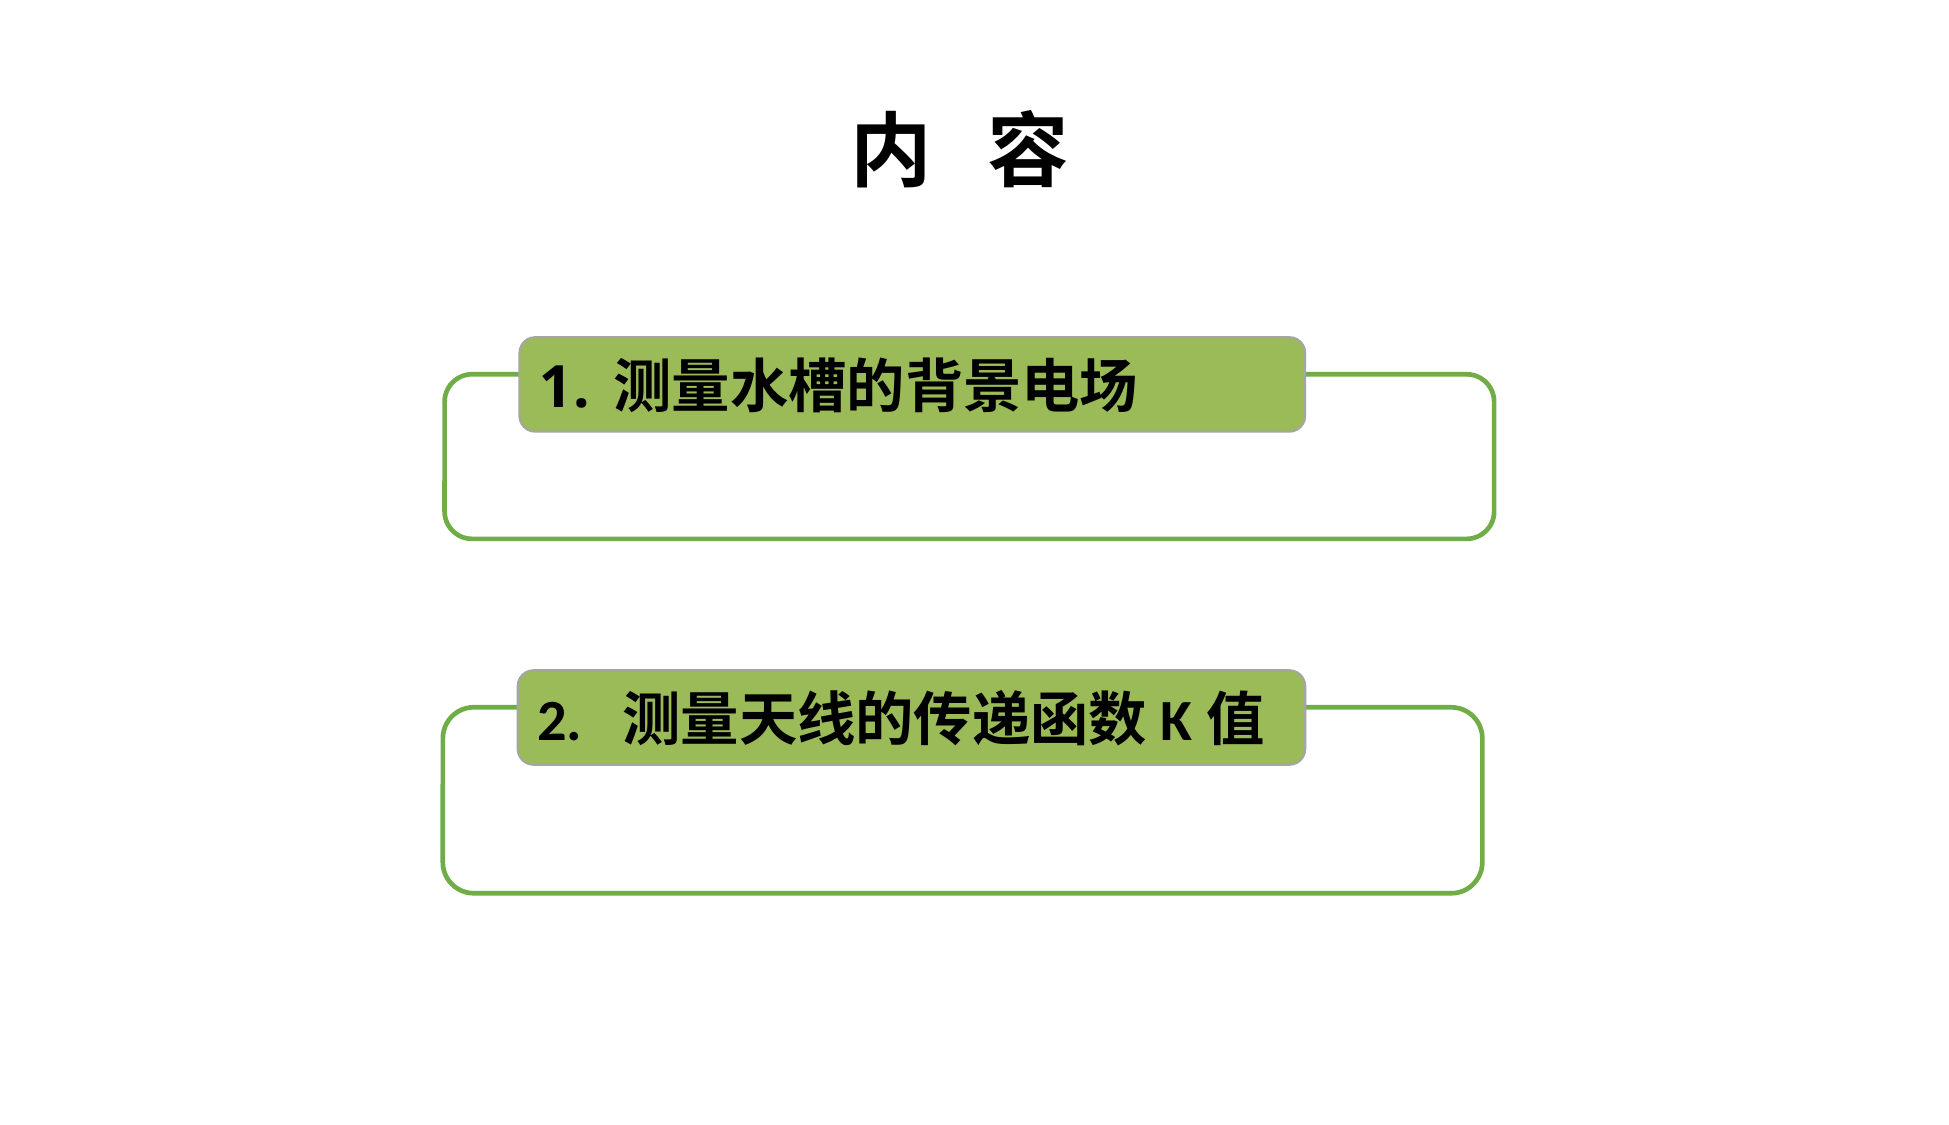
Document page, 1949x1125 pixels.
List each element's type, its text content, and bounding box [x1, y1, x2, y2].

text_box 内 容 [226, 101, 1577, 206]
text_box [444, 374, 1495, 539]
text_box 测量水槽的背景电场 [519, 337, 1306, 432]
text_box 2. 测量天线的传递函数K值 [517, 670, 1306, 765]
text_box [442, 707, 1483, 894]
